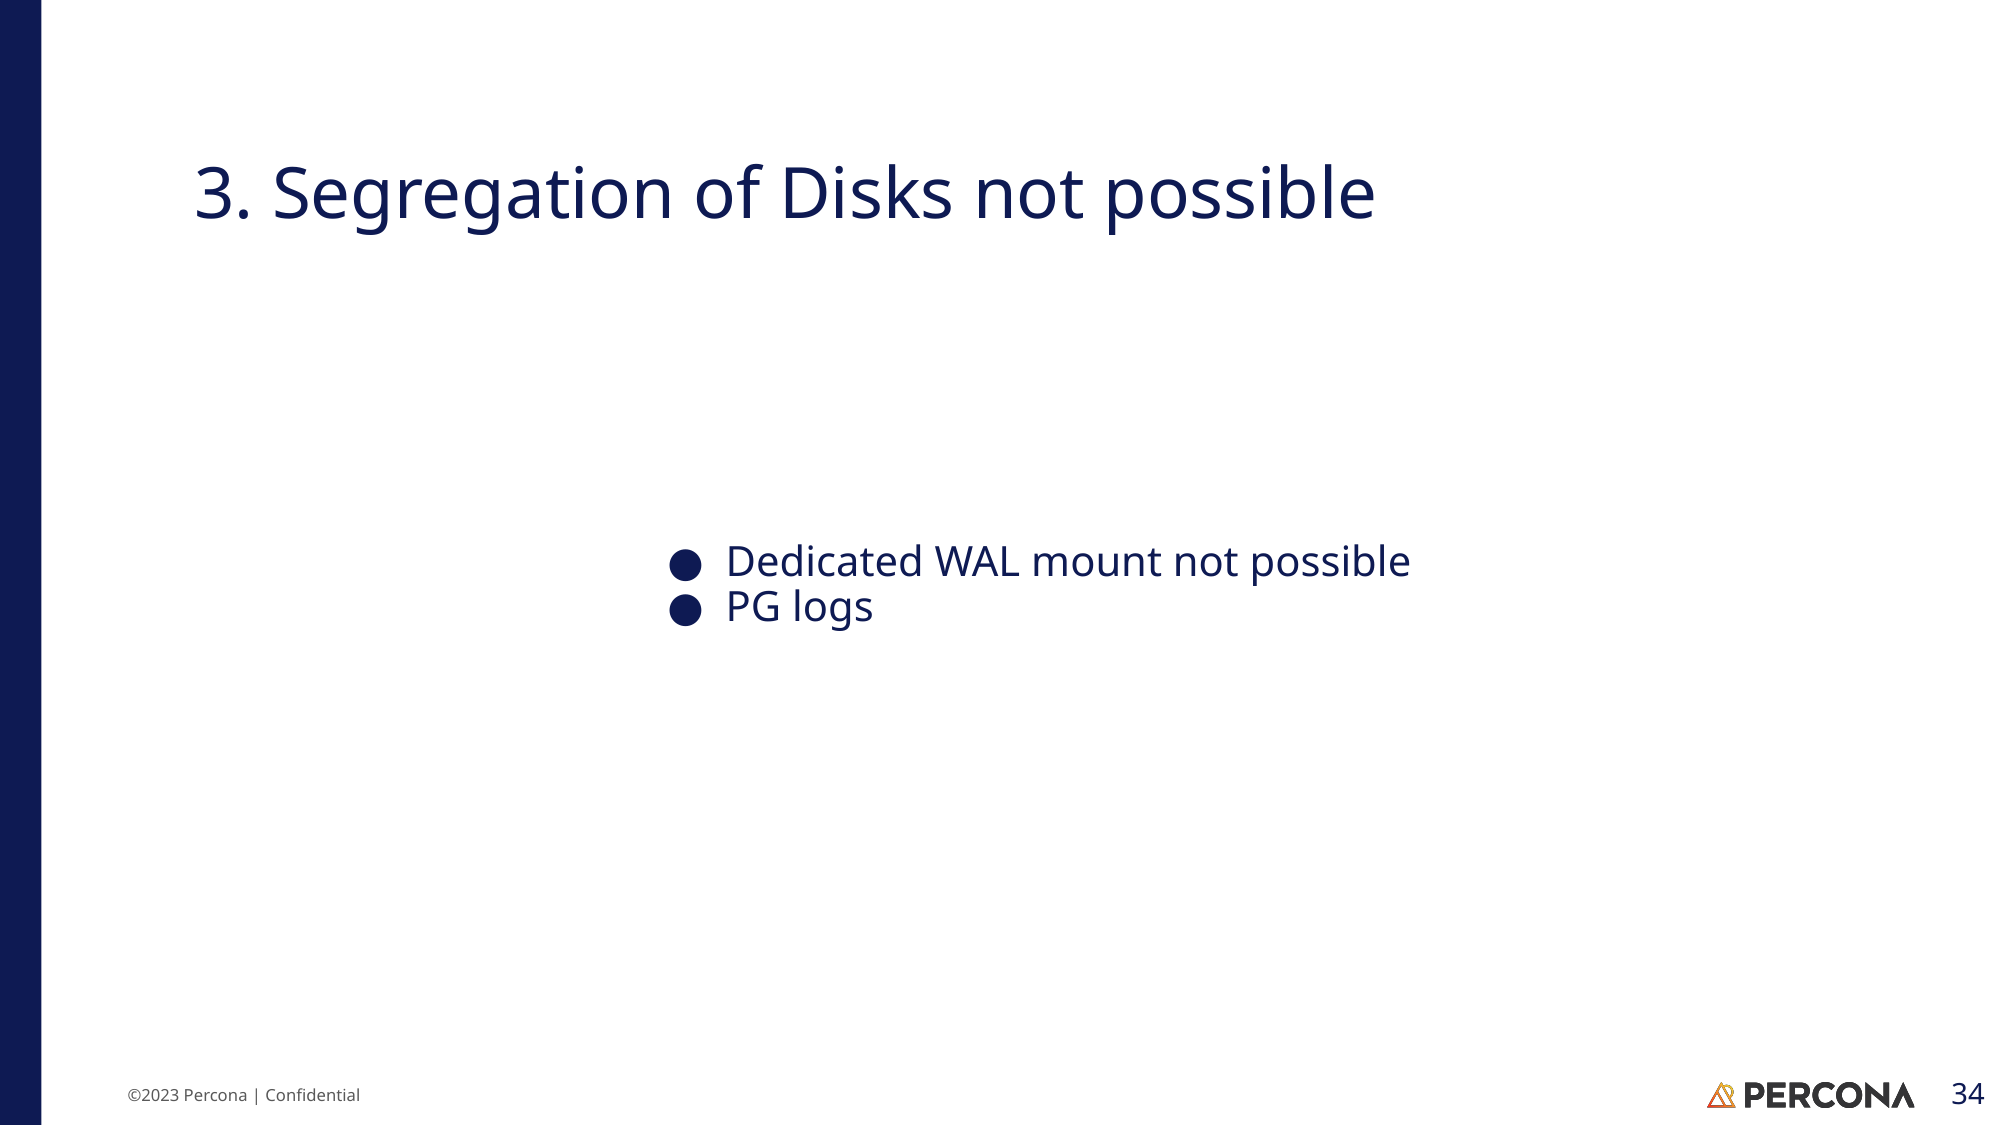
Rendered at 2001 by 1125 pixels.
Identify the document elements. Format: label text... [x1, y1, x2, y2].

picture [1707, 1082, 1748, 1108]
slide_number ‹#› [1748, 1065, 2000, 1125]
list Dedicated WAL mount not possible PG logs [635, 333, 1669, 837]
title 3. Segregation of Disks not possible [179, 124, 1835, 266]
